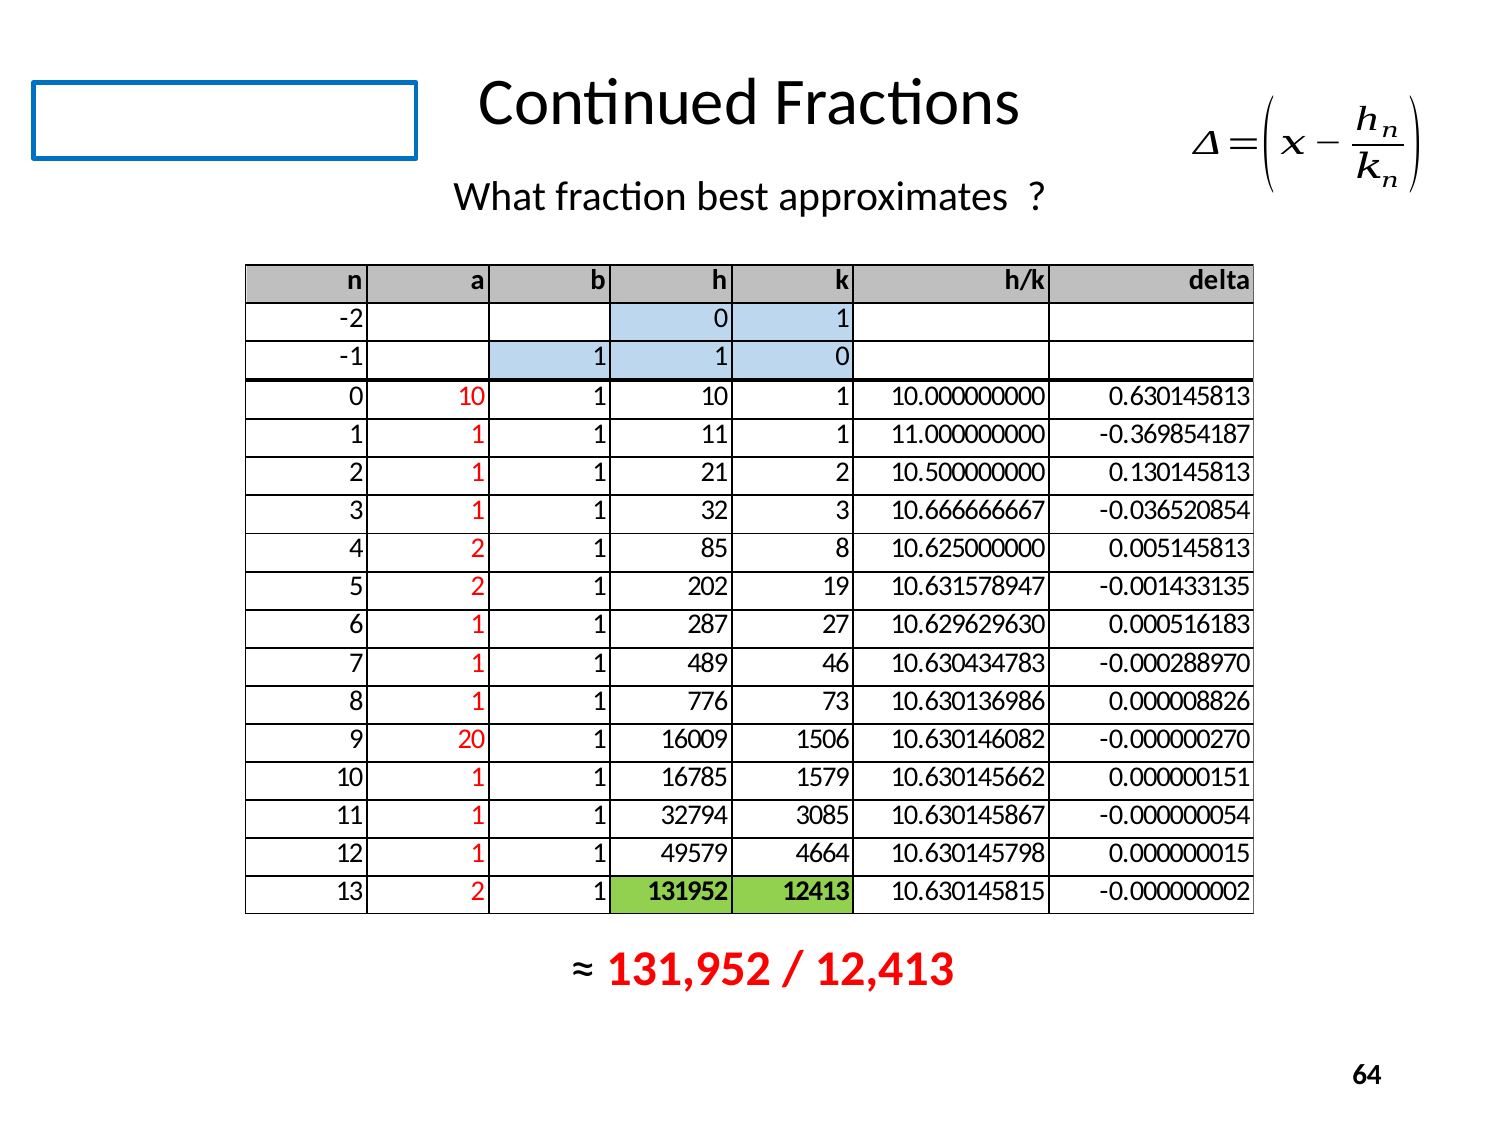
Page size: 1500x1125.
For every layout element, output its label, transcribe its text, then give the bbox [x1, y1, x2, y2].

text_box Continued Fractions [103, 59, 1397, 164]
slide_number 64 [1059, 1042, 1397, 1103]
picture [244, 264, 1256, 916]
